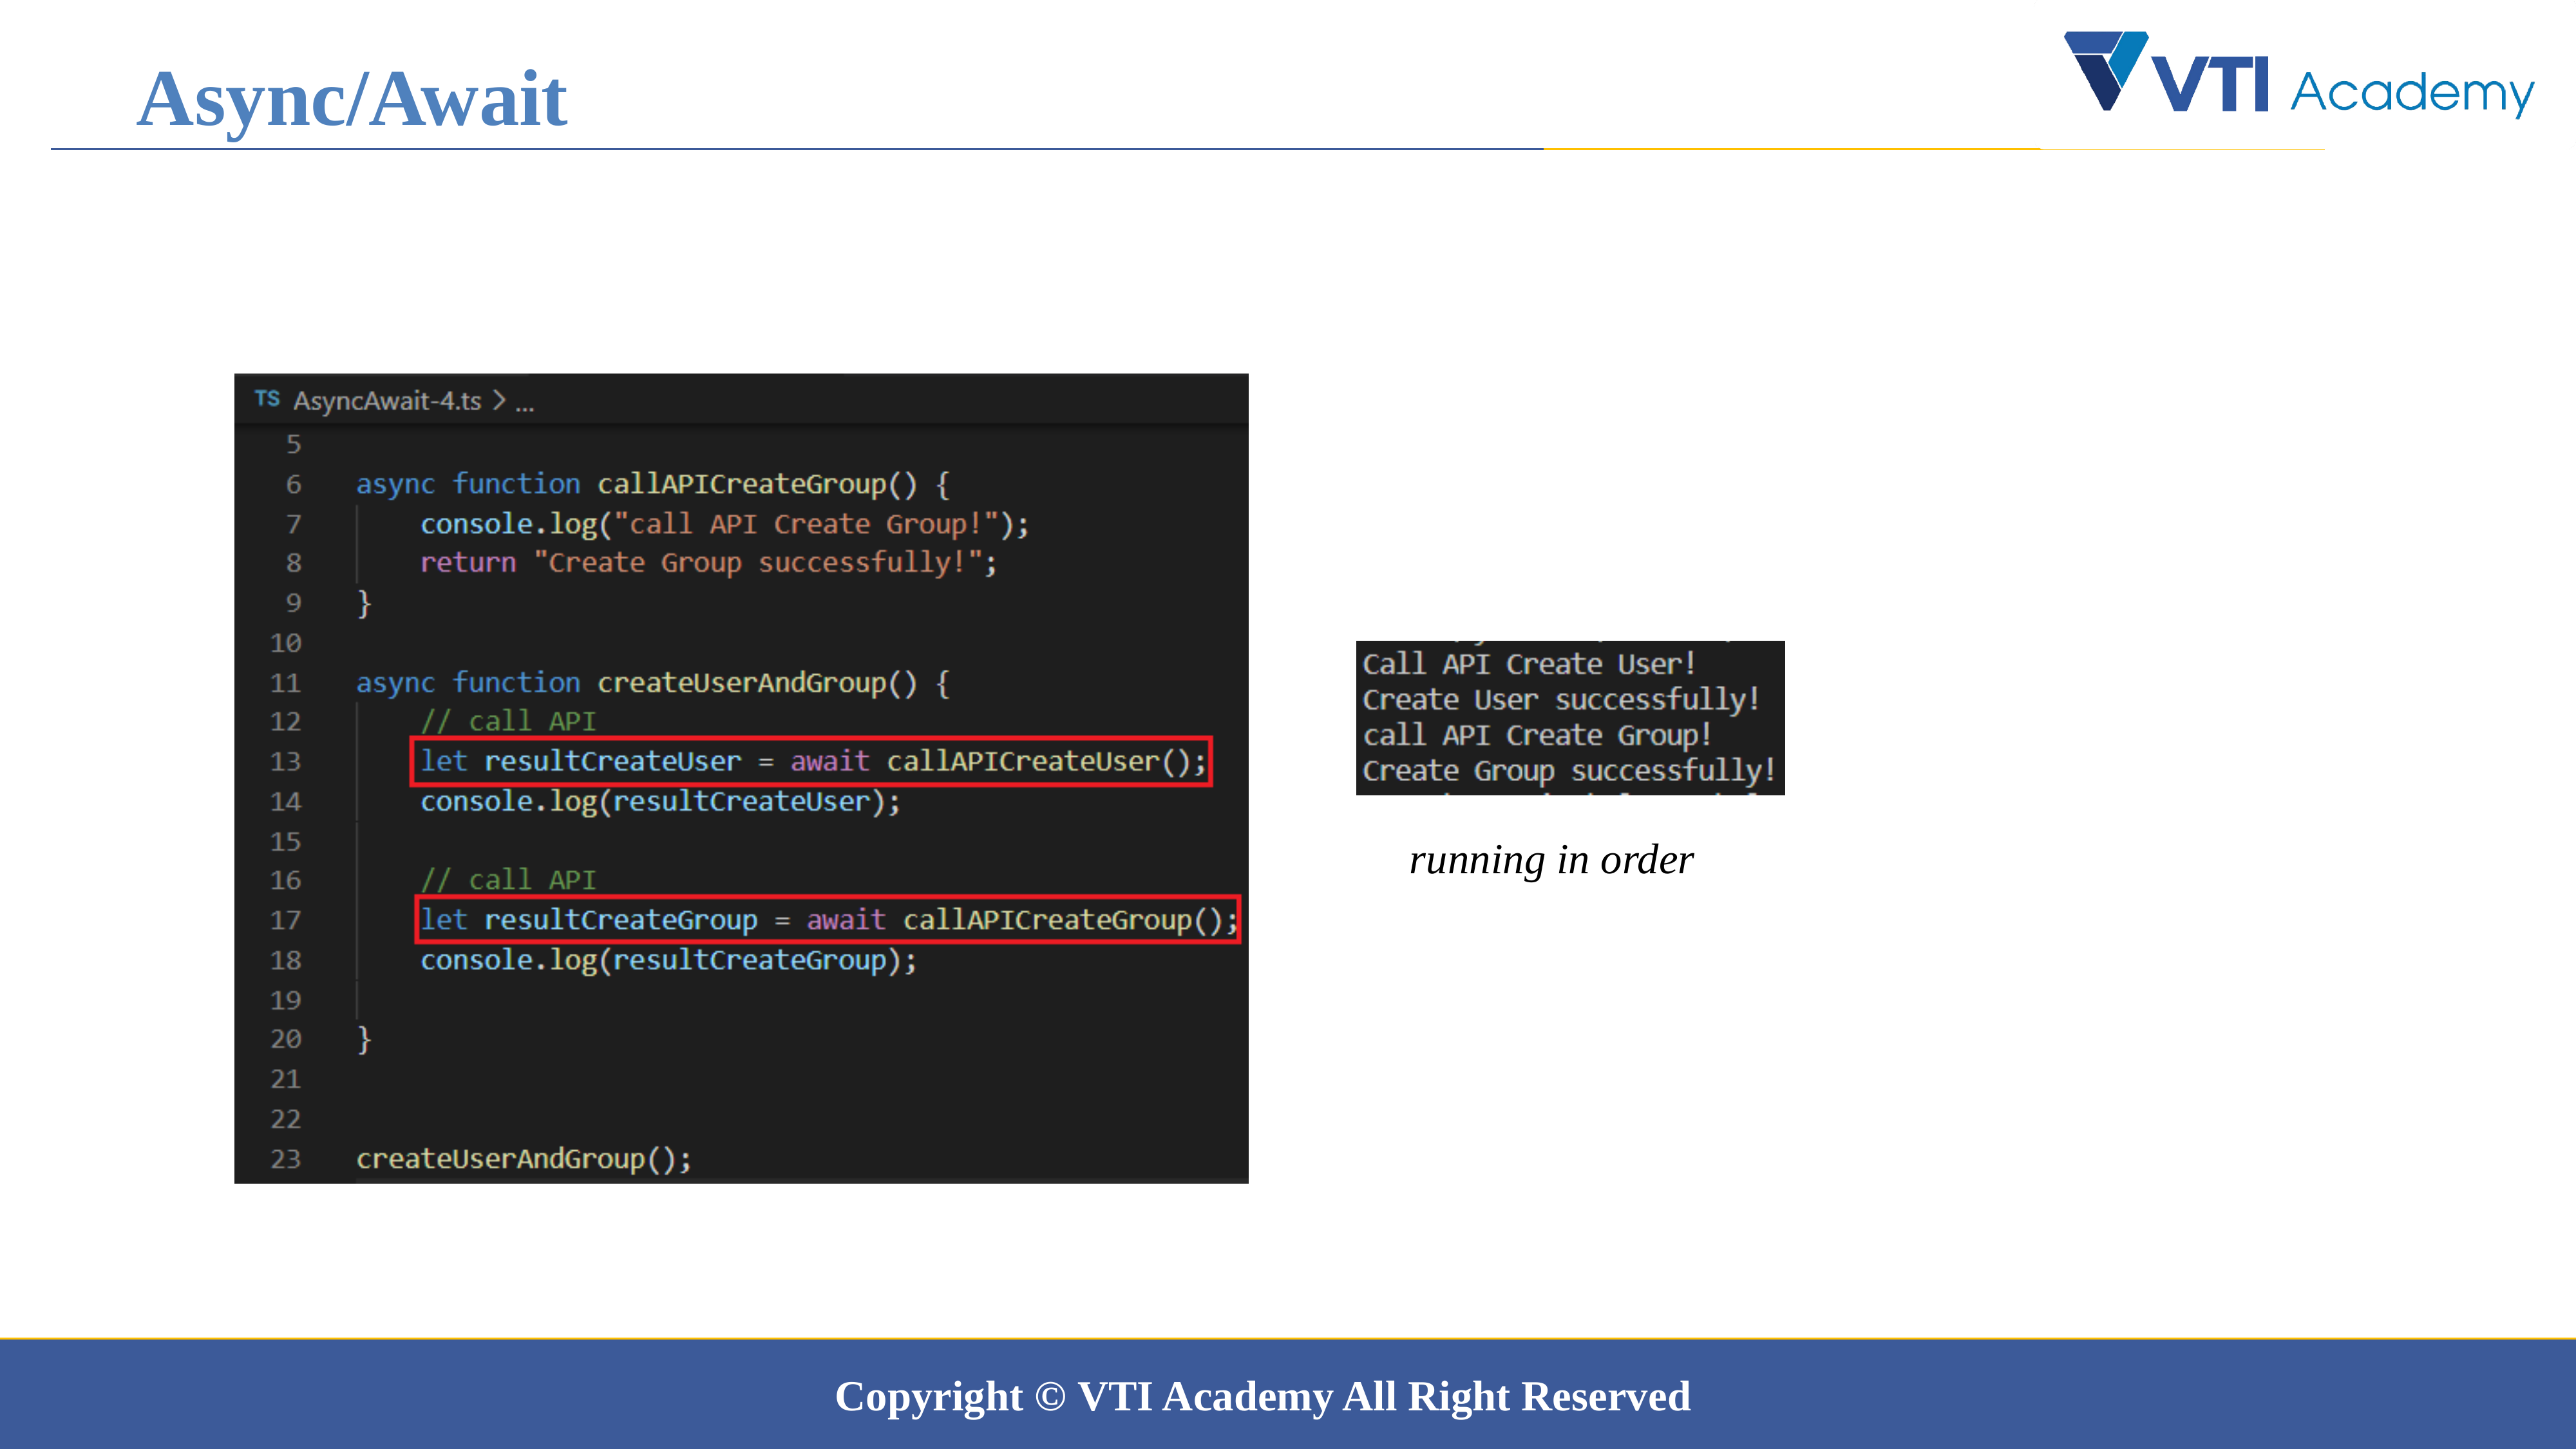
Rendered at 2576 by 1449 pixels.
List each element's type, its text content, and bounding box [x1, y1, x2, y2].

picture [1356, 641, 1785, 795]
text_box [177, 243, 1063, 697]
picture [234, 373, 1249, 1184]
picture [2034, 0, 2576, 149]
text_box Async/Await [126, 60, 1357, 126]
text_box running in order [1391, 826, 1714, 887]
